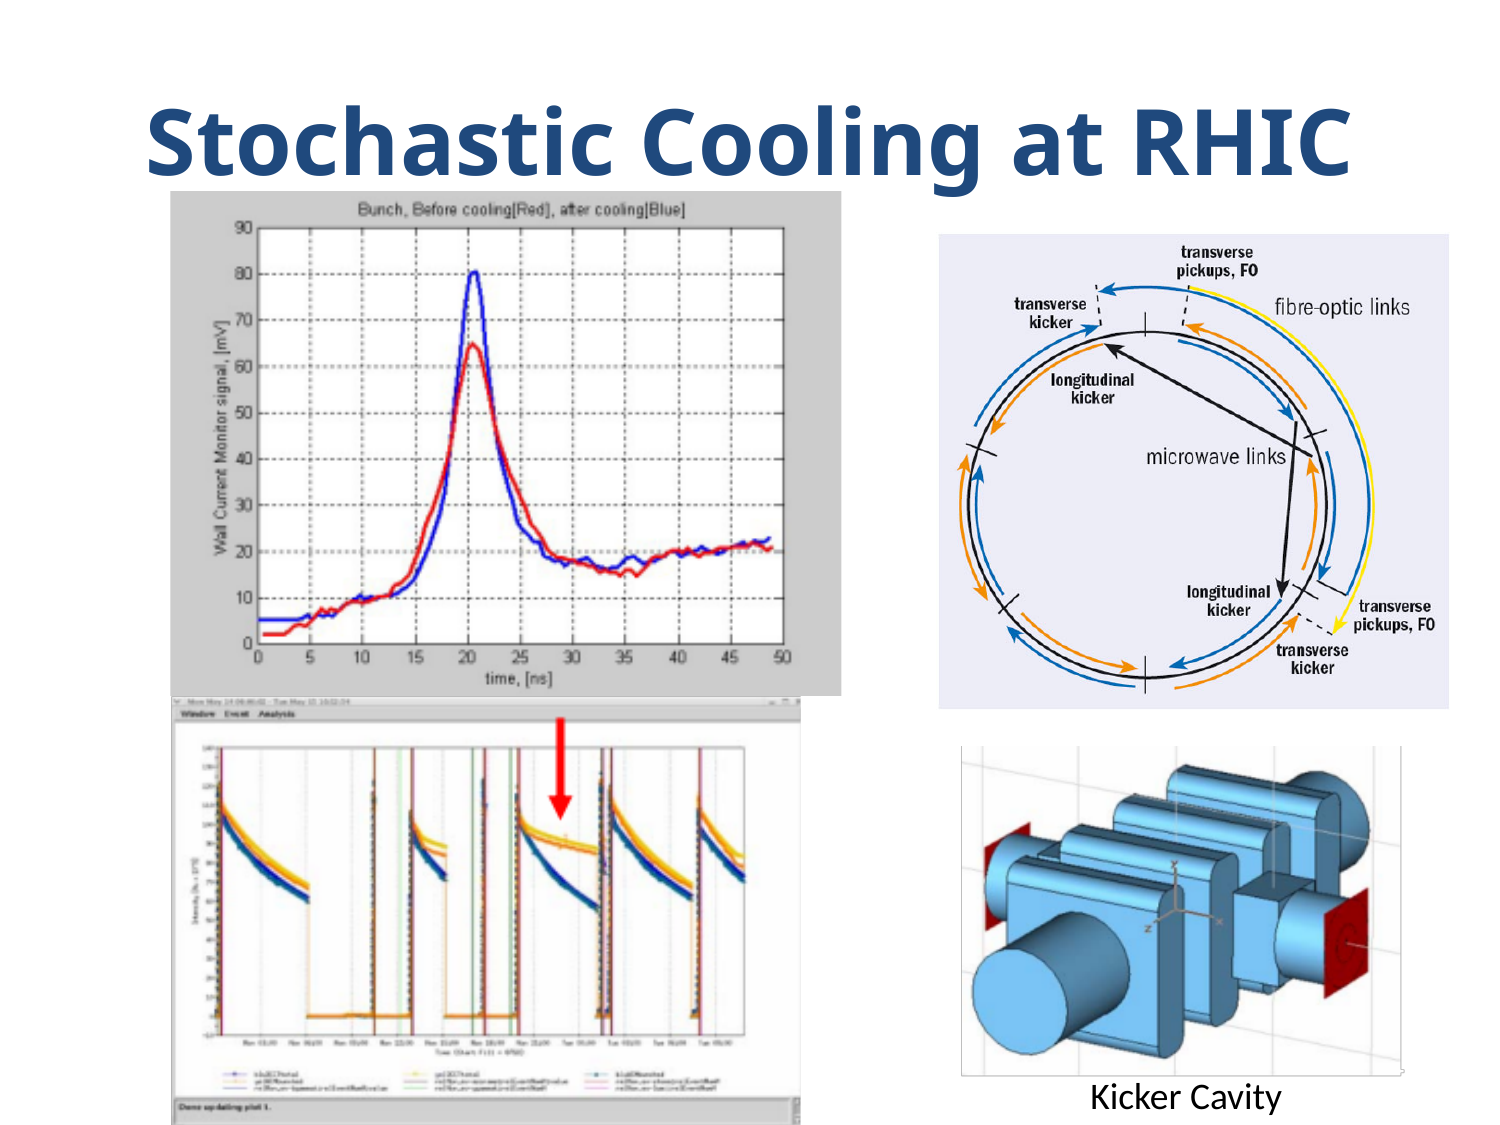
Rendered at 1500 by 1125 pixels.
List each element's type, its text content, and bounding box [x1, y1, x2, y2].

picture [936, 232, 1451, 710]
title Stochastic Cooling at RHIC [75, 45, 1425, 233]
picture [946, 746, 1427, 1078]
text_box Kicker Cavity [983, 1085, 1389, 1125]
picture [169, 191, 842, 1125]
